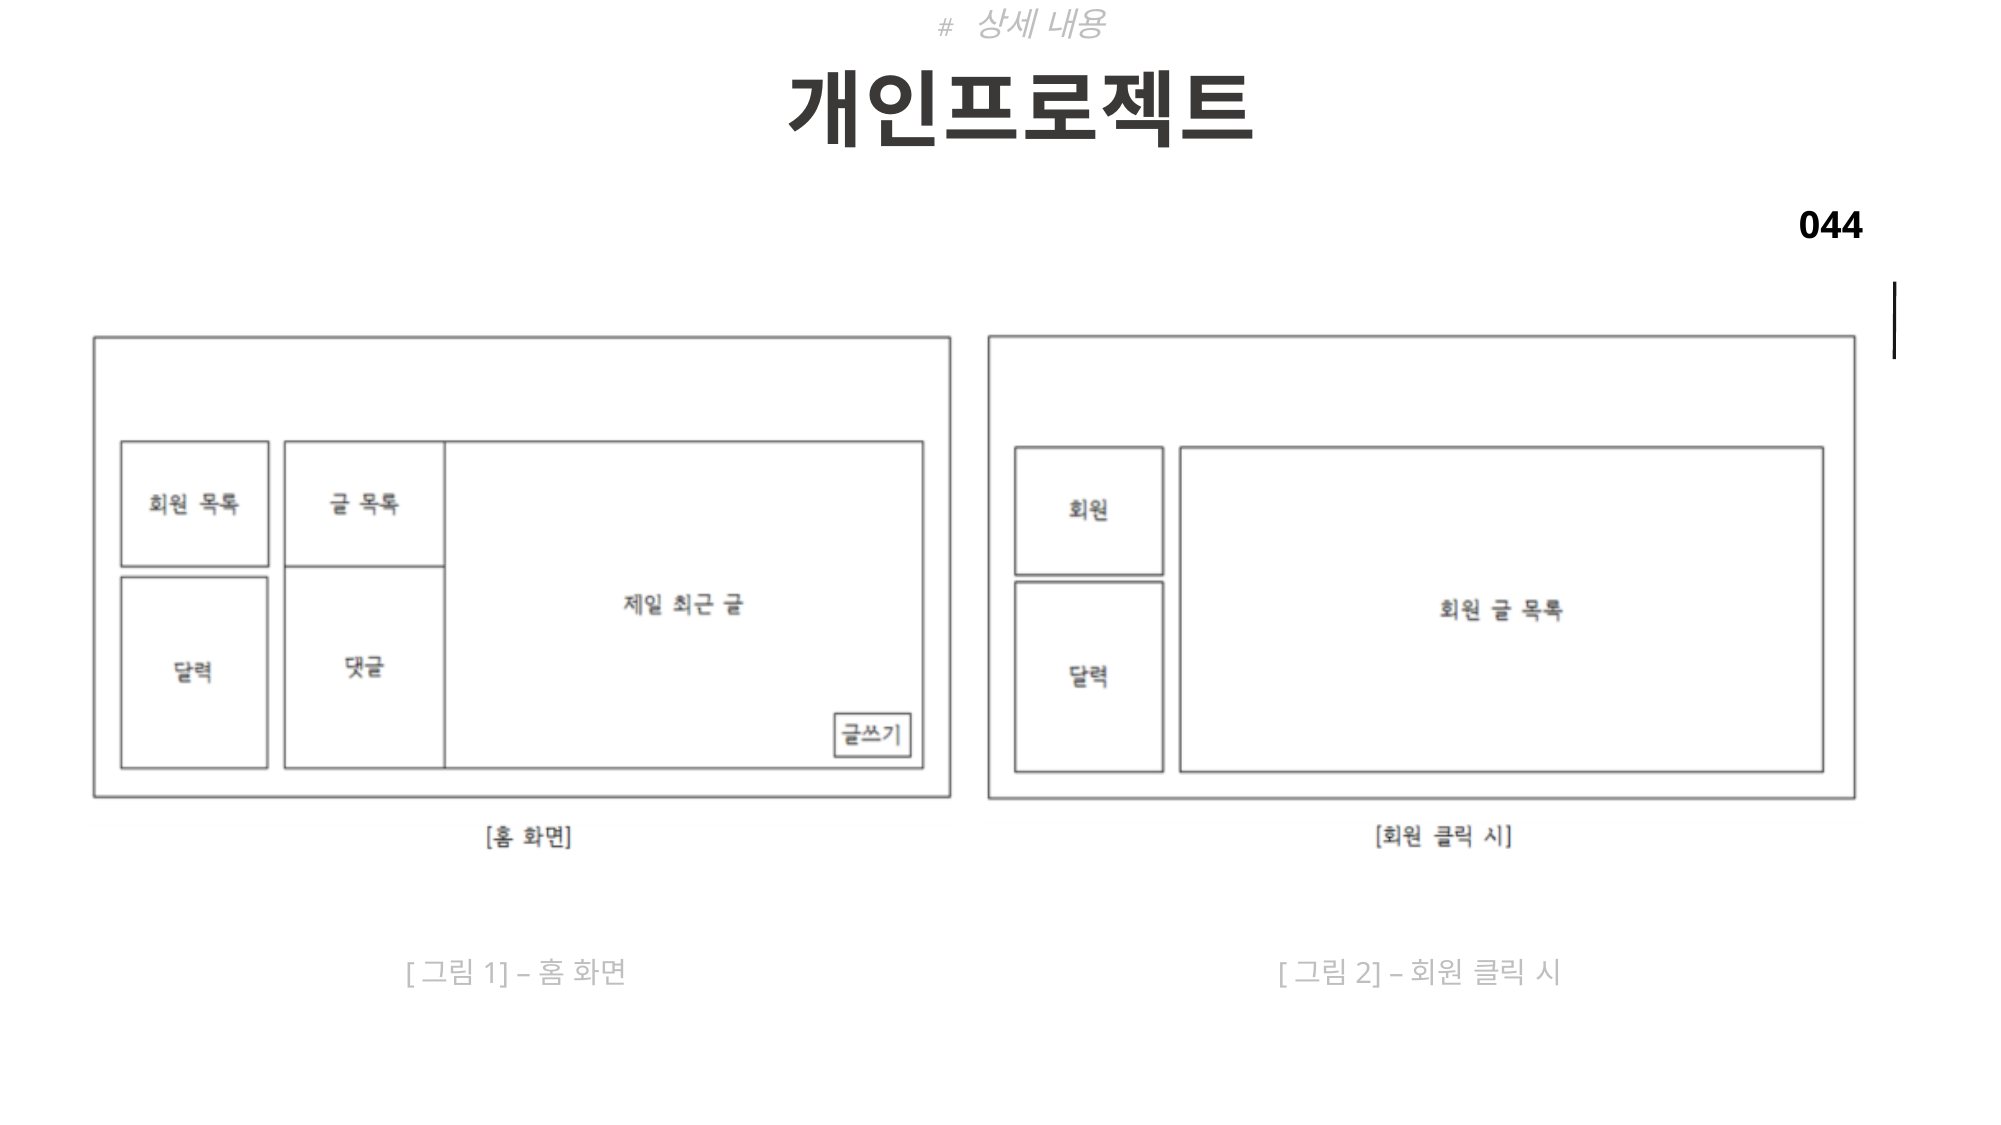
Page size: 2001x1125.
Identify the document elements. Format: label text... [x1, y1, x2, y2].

picture [86, 324, 955, 870]
text_box [그림1] –홈 화면 [196, 944, 845, 1006]
text_box # 상세 내용 [696, 0, 1346, 62]
picture [978, 324, 1870, 872]
text_box [그림2] –회원 클릭 시 [1099, 944, 1749, 1006]
text_box 개인프로젝트 [370, 61, 1672, 196]
text_box [1116, 959, 1766, 1021]
